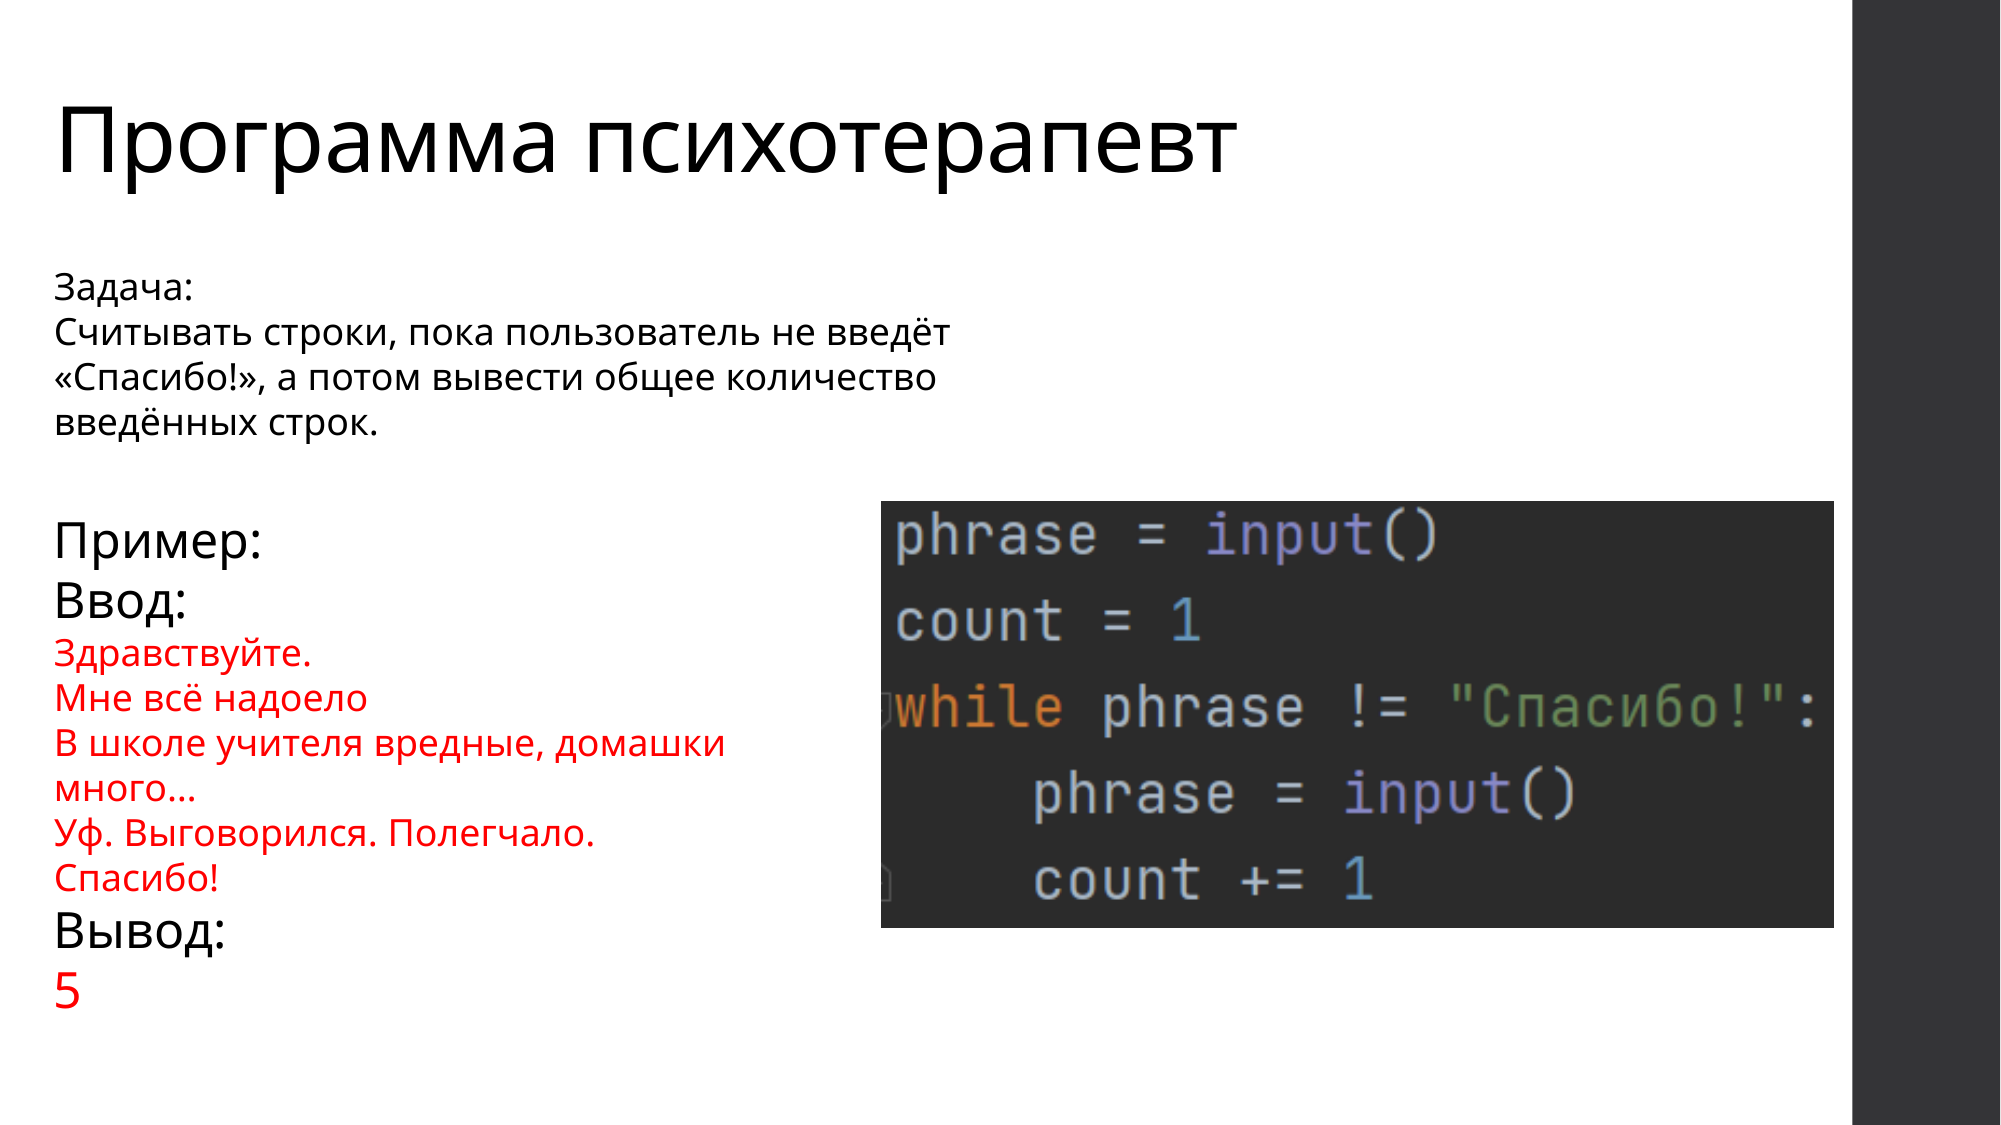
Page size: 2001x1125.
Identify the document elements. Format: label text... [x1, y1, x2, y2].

title Программа психотерапевт [39, 45, 1630, 200]
picture [880, 501, 1834, 929]
text_box Пример: Ввод: Здравствуйте. Мне всё надоело В школе учителя вредные, домашки много… Уф. Выговорился. Полегчало. Спасибо! Вывод: 5 [39, 501, 862, 1027]
text_box Задача: Считывать строки, пока пользователь не введёт «Спасибо!», а потом вывести общее количество введённых строк. [39, 255, 1165, 451]
